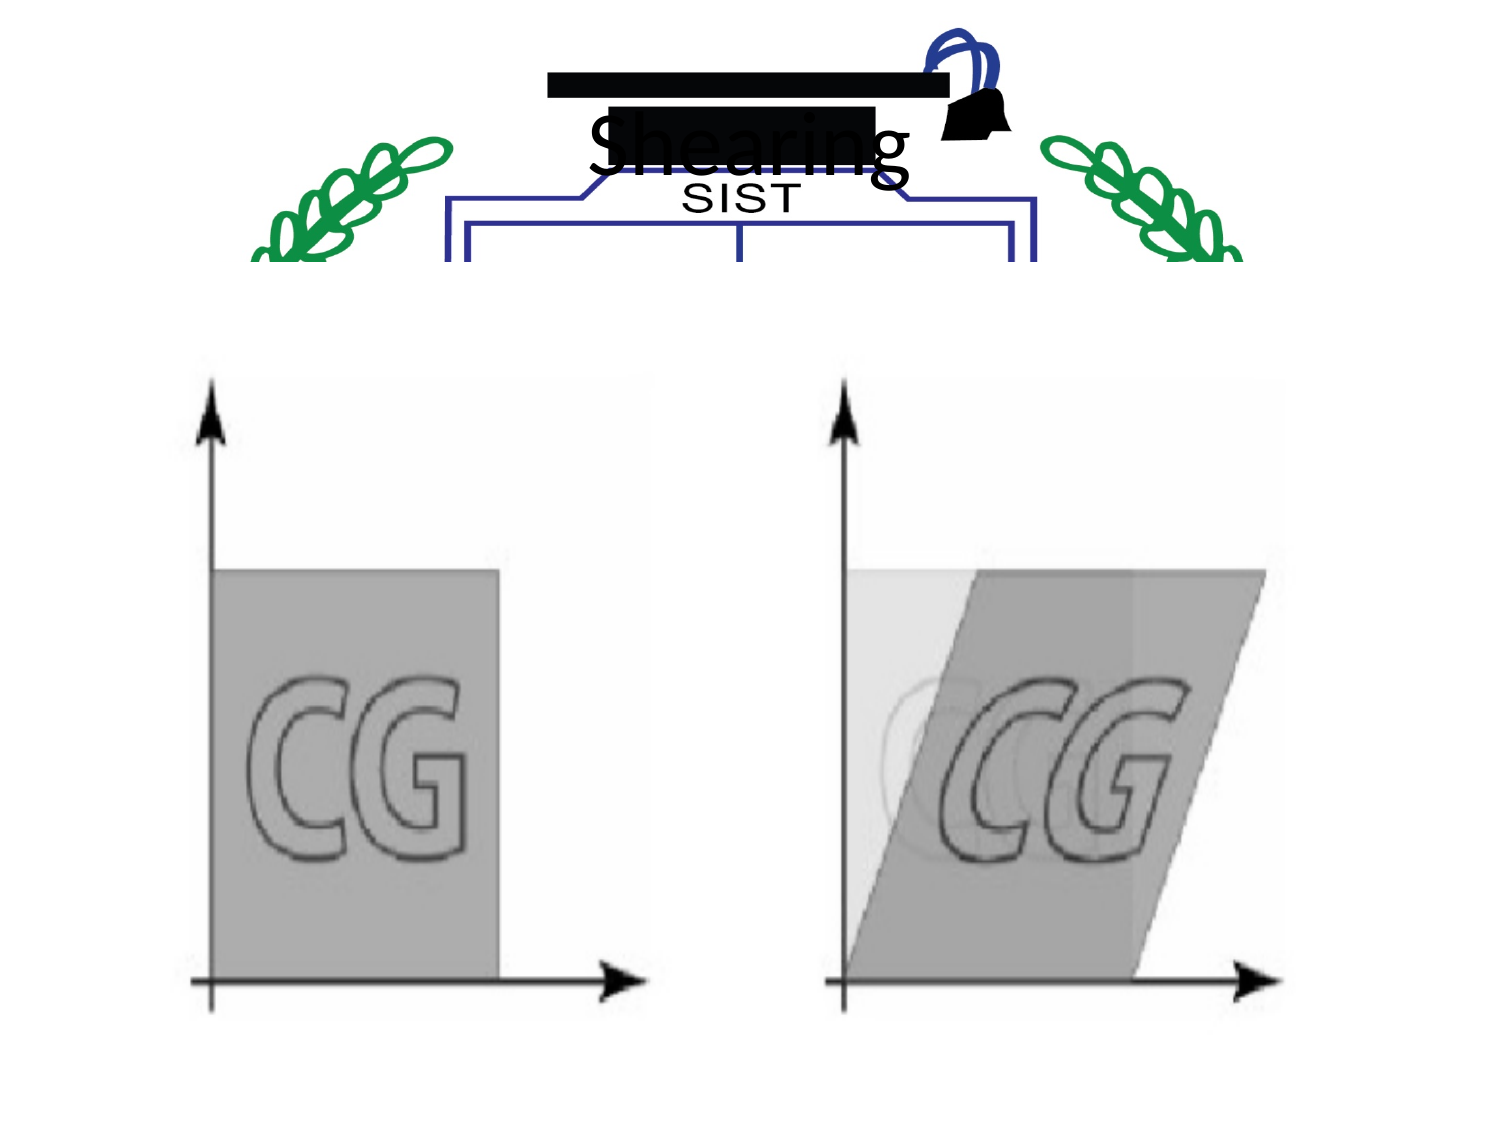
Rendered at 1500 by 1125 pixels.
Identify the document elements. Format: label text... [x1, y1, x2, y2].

picture [0, 0, 1500, 1125]
title Shearing [75, 45, 1425, 233]
